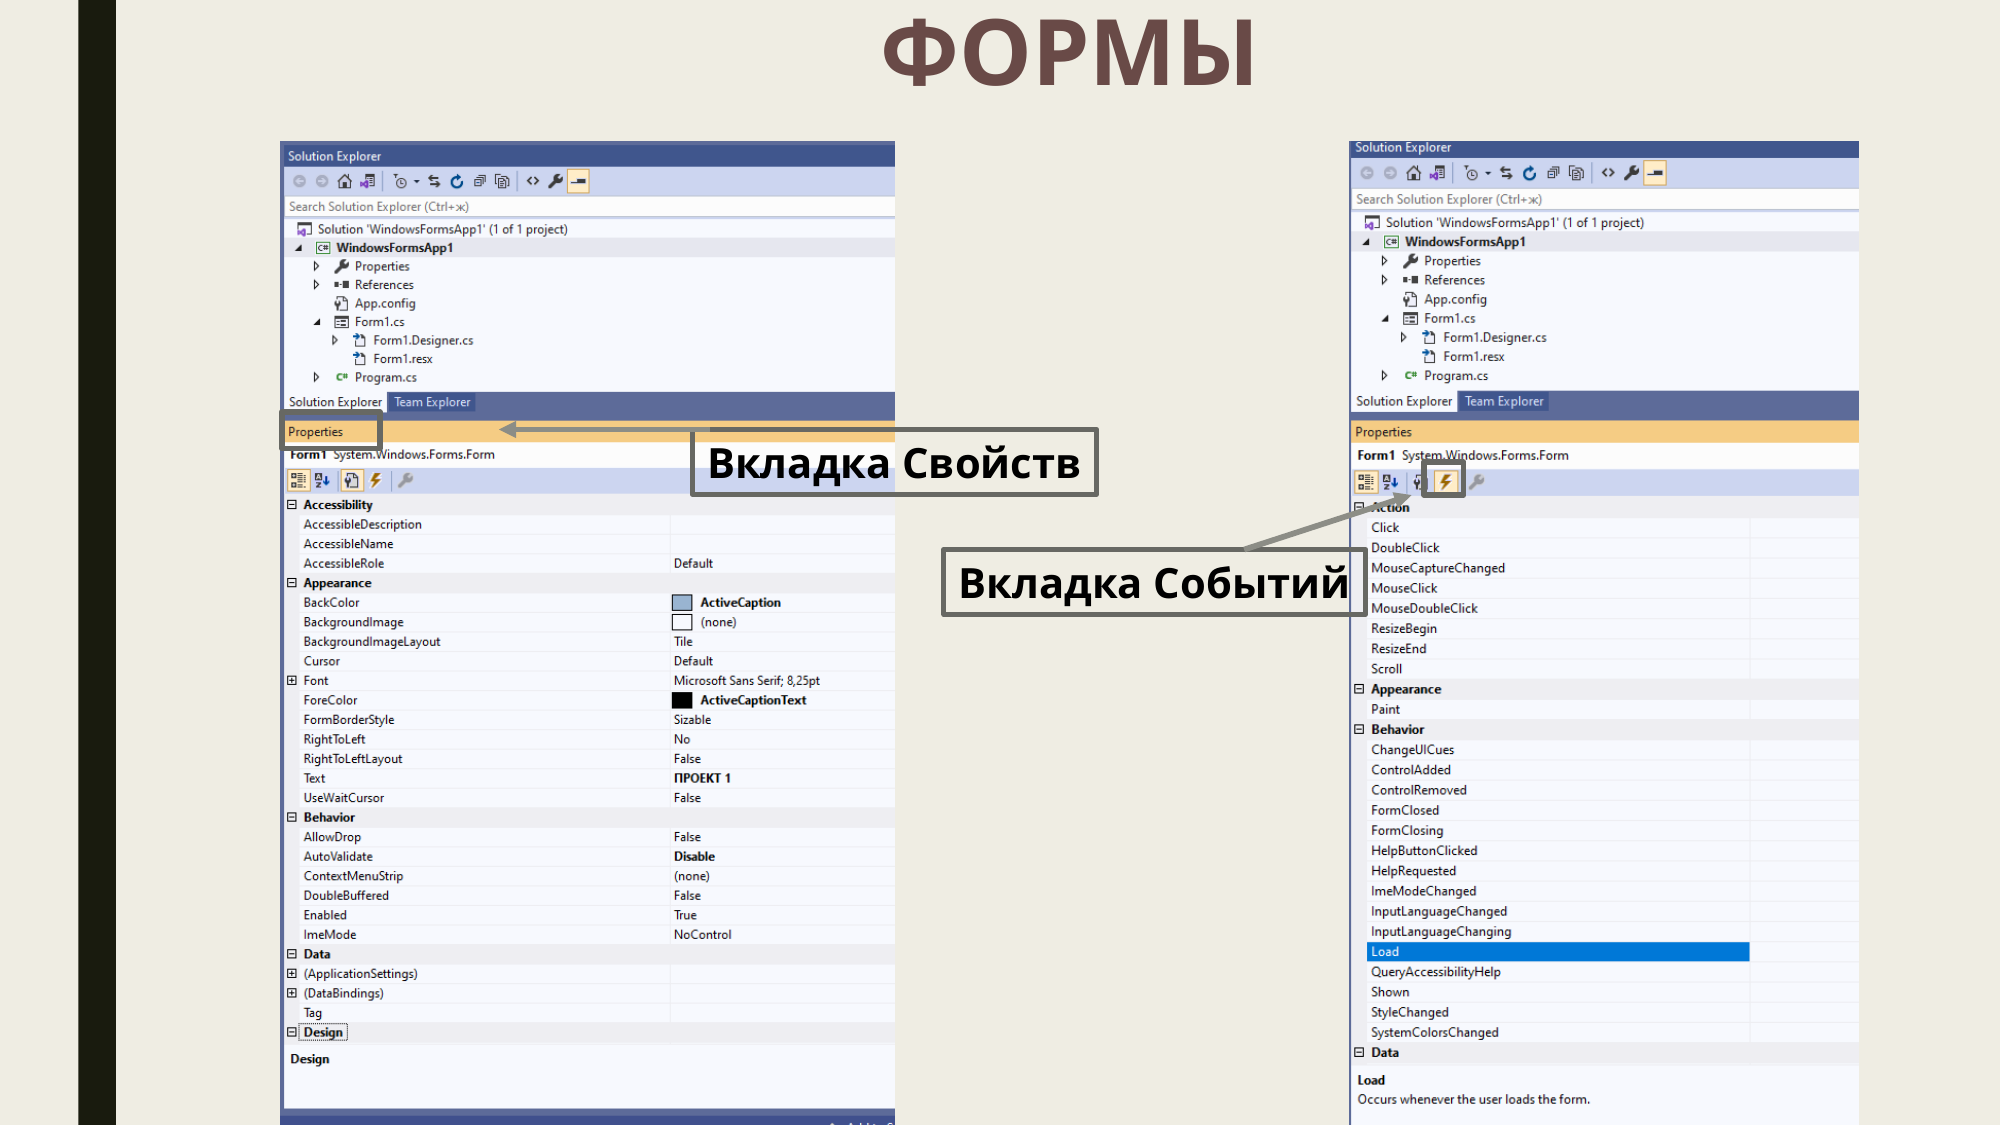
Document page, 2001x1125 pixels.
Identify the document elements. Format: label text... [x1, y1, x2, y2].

text_box Вкладка Событий [943, 549, 1349, 615]
text_box Вкладка Свойств [895, 429, 1097, 495]
title ФОРМЫ [213, 0, 1927, 144]
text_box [1244, 495, 1412, 550]
picture [280, 141, 895, 1125]
picture [1349, 141, 1859, 1125]
